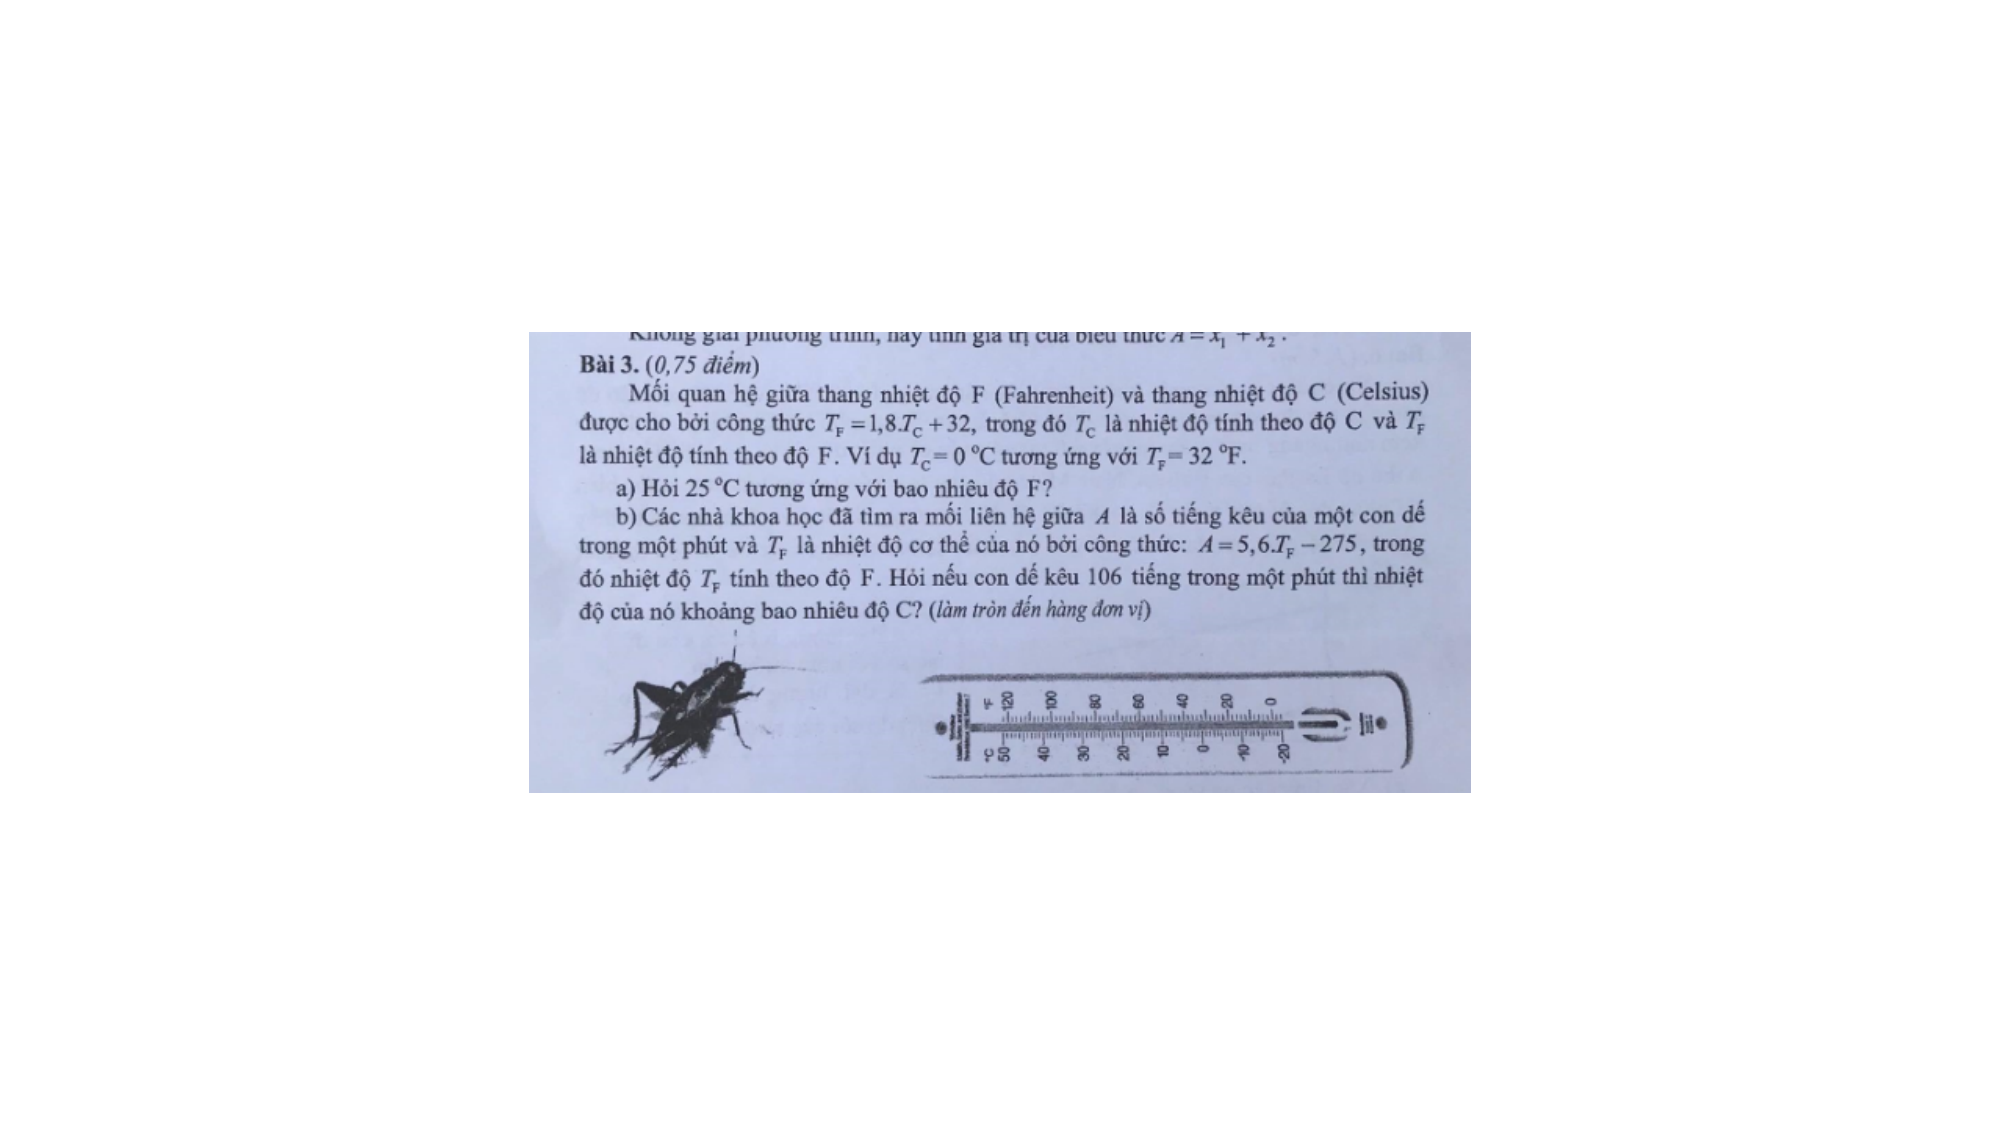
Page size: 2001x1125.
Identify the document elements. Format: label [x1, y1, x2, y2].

picture [529, 332, 1471, 793]
